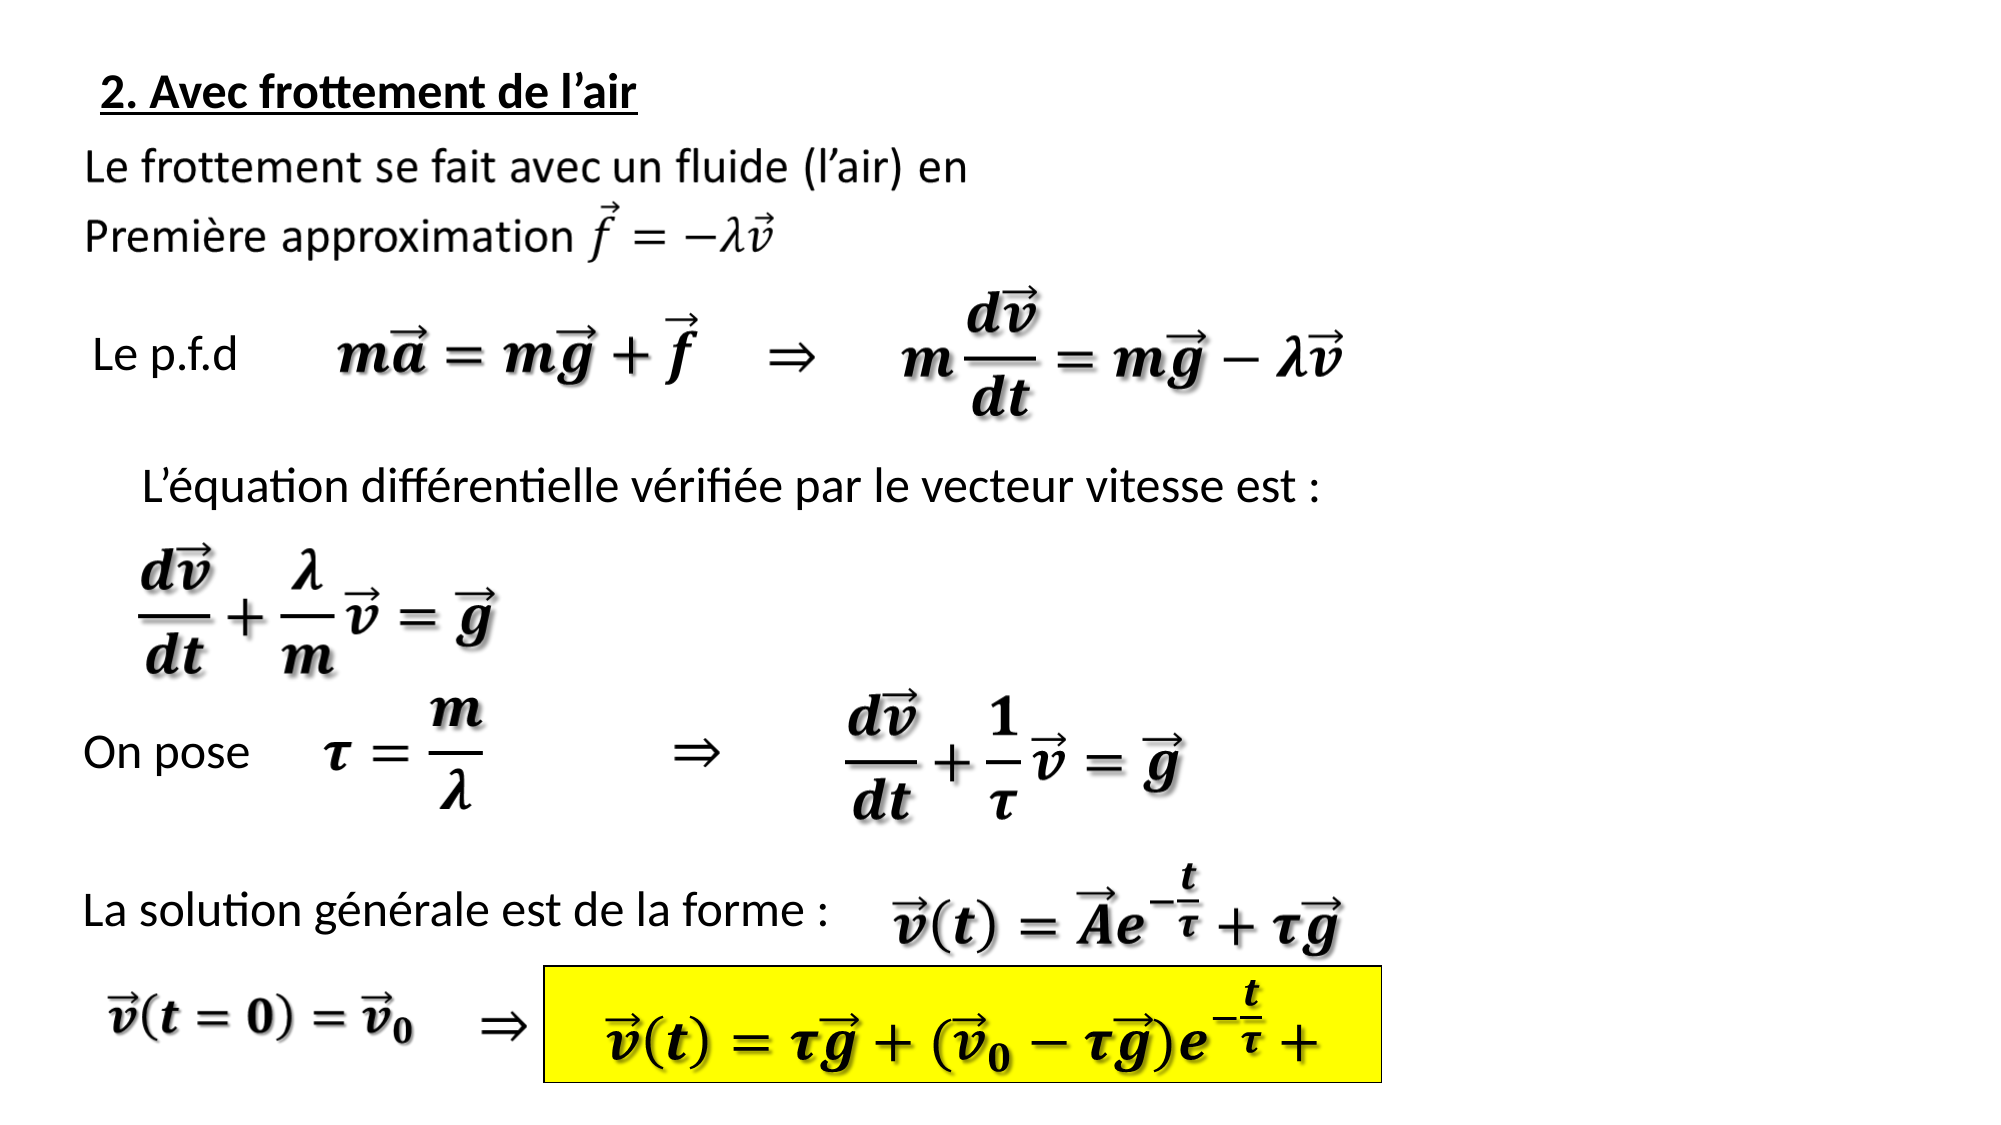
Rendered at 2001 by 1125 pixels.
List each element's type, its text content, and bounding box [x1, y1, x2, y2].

text_box Le p.f.d [77, 312, 254, 388]
text_box [288, 681, 518, 819]
text_box [759, 318, 825, 390]
text_box [312, 298, 722, 395]
text_box [471, 987, 537, 1059]
text_box L’équation différentielle vérifiée par le vecteur vitesse est : [127, 445, 1338, 521]
text_box 2. Avec frottement de l’air [84, 51, 653, 127]
text_box [664, 714, 730, 785]
text_box On pose [68, 711, 288, 787]
text_box [68, 127, 992, 277]
text_box [543, 965, 1382, 1083]
text_box La solution générale est de la forme : [67, 869, 862, 944]
text_box [74, 977, 450, 1054]
text_box [862, 268, 1382, 425]
text_box [797, 671, 1230, 828]
text_box [862, 850, 1371, 965]
text_box [100, 526, 533, 682]
